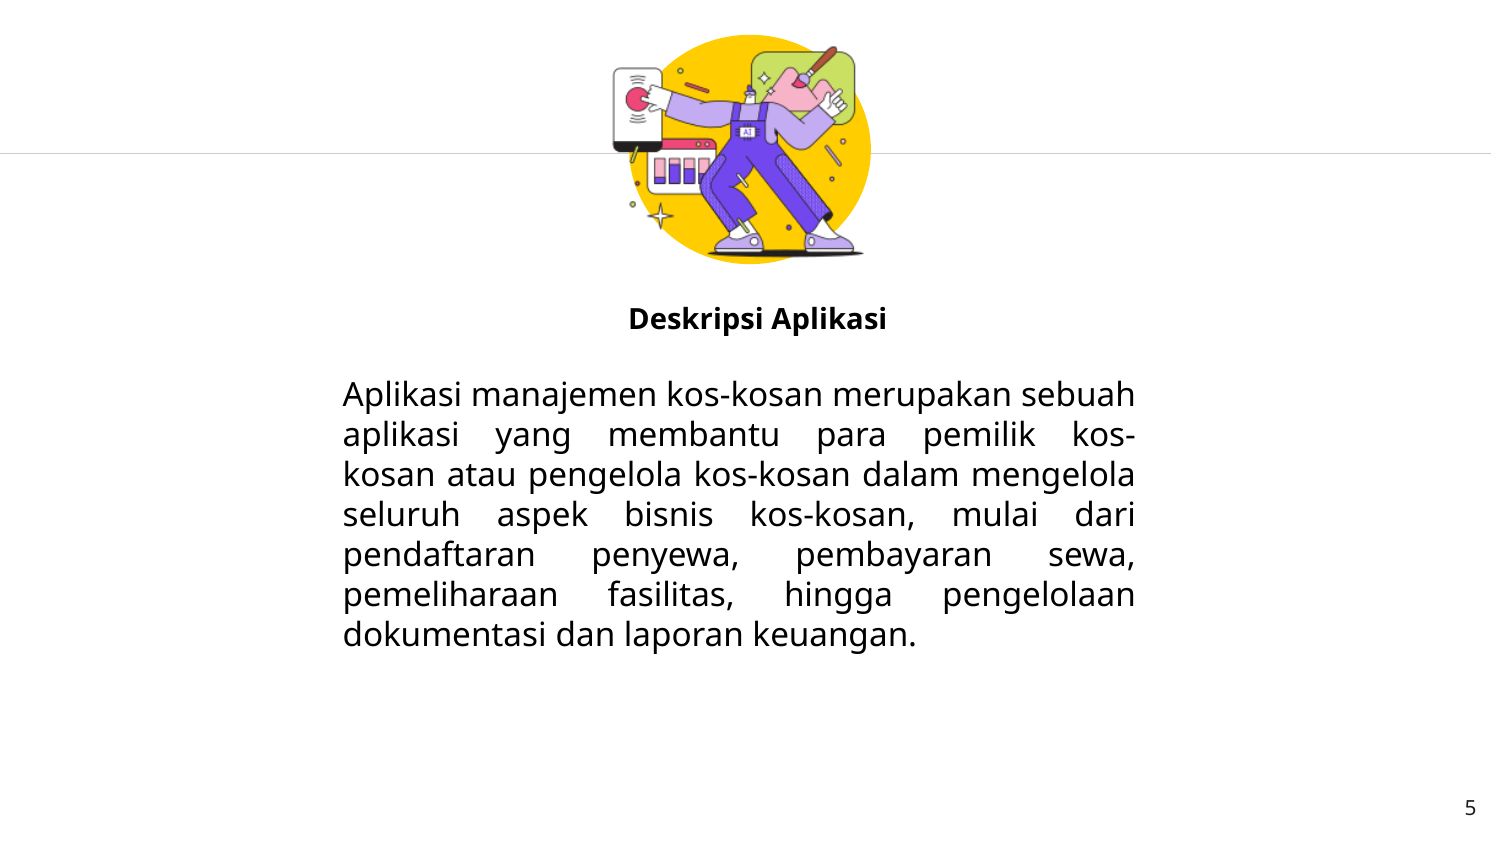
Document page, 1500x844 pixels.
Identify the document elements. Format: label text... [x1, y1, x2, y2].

slide_number 5 [1401, 779, 1492, 844]
picture [583, 38, 897, 269]
text_box Deskripsi Aplikasi [613, 292, 903, 343]
title Aplikasi manajemen kos-kosan merupakan sebuah aplikasi yang membantu para pemilik kos- kosan atau pengelola kos-kosan dalam mengelola seluruh aspek bisnis kos-kosan, mulai dari pendaftaran penyewa, pembayaran sewa, pemeliharaan fasilitas, hingga pengelolaan dokumentasi dan laporan keuangan. [327, 371, 1153, 654]
